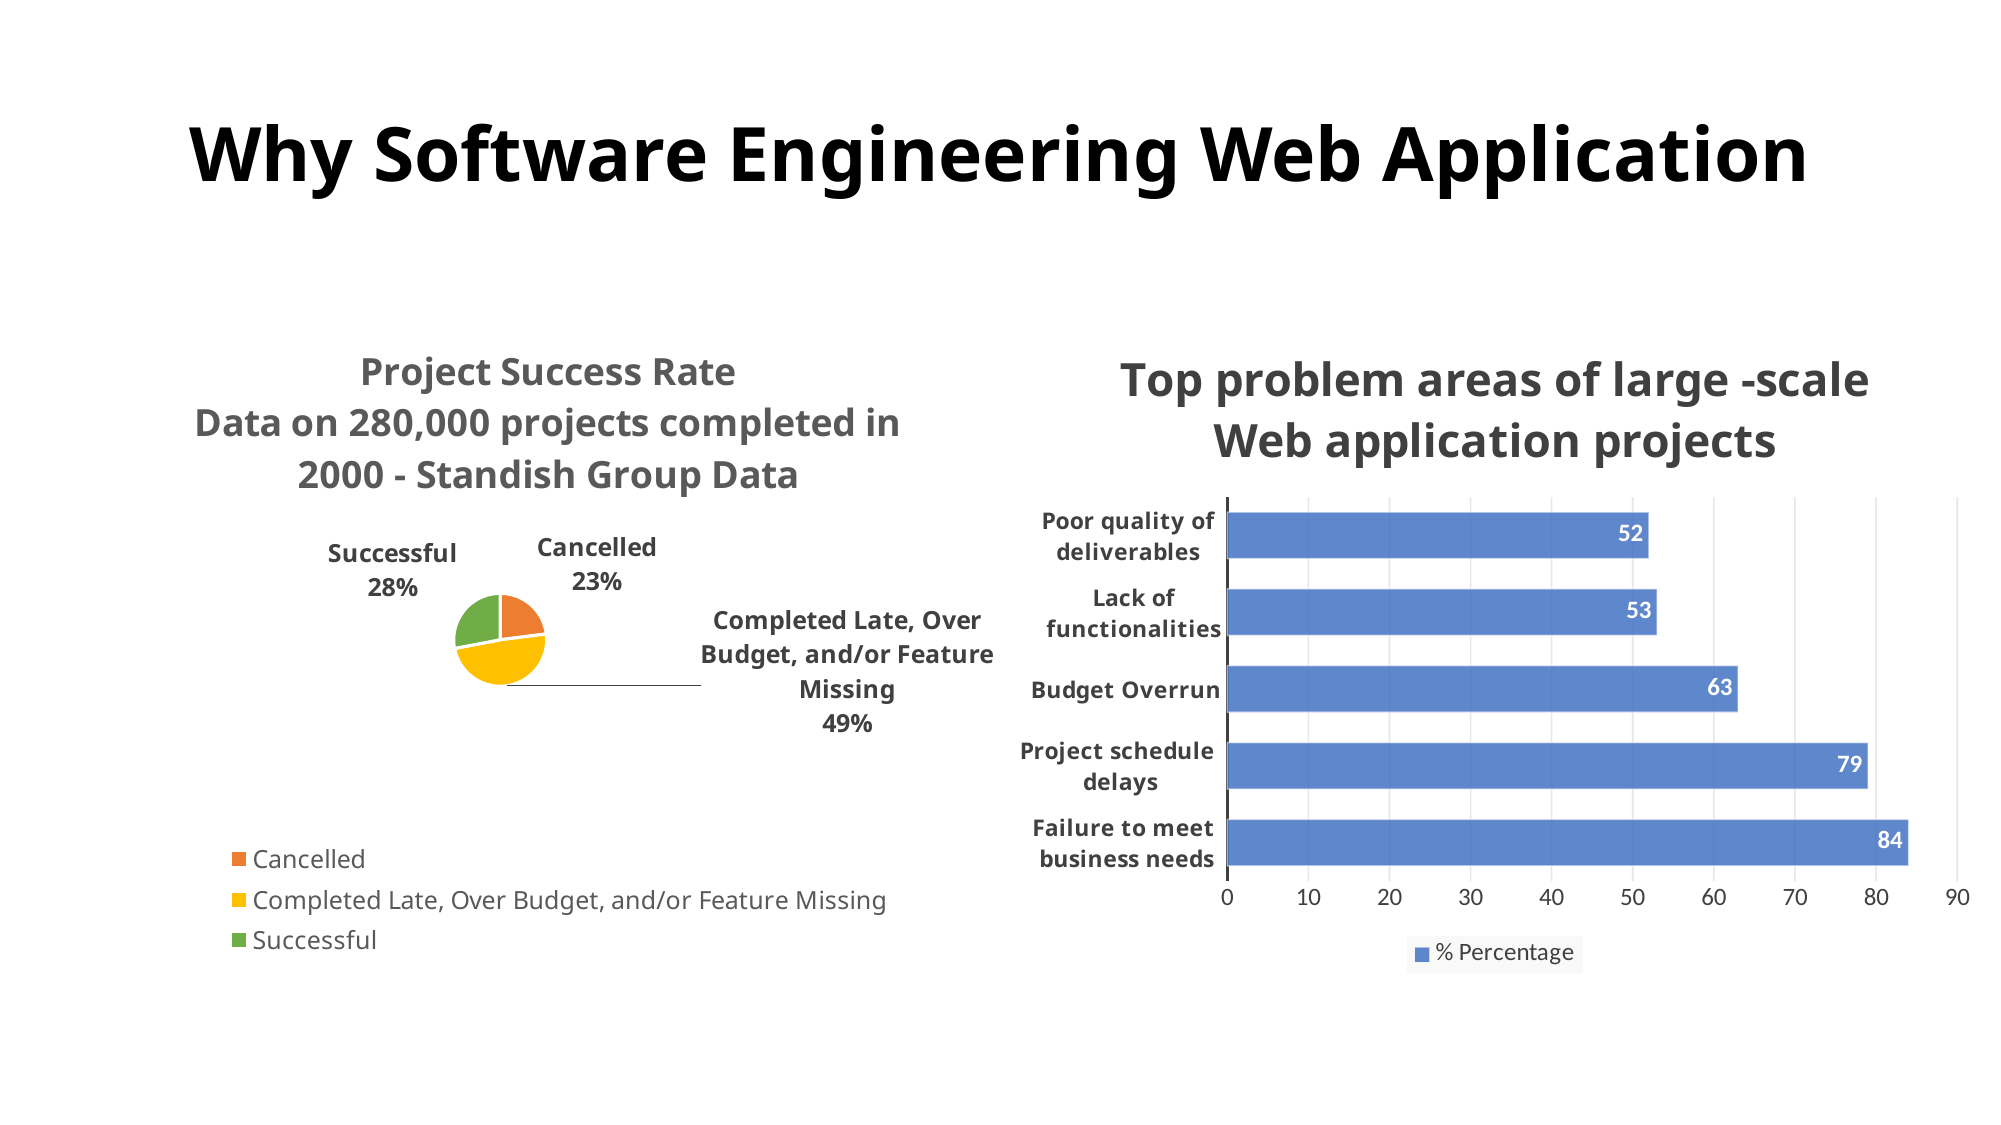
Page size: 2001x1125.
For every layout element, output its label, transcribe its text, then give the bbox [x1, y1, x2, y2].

text_box Why Software Engineering Web Application [174, 98, 1826, 204]
chart [79, 313, 1990, 974]
